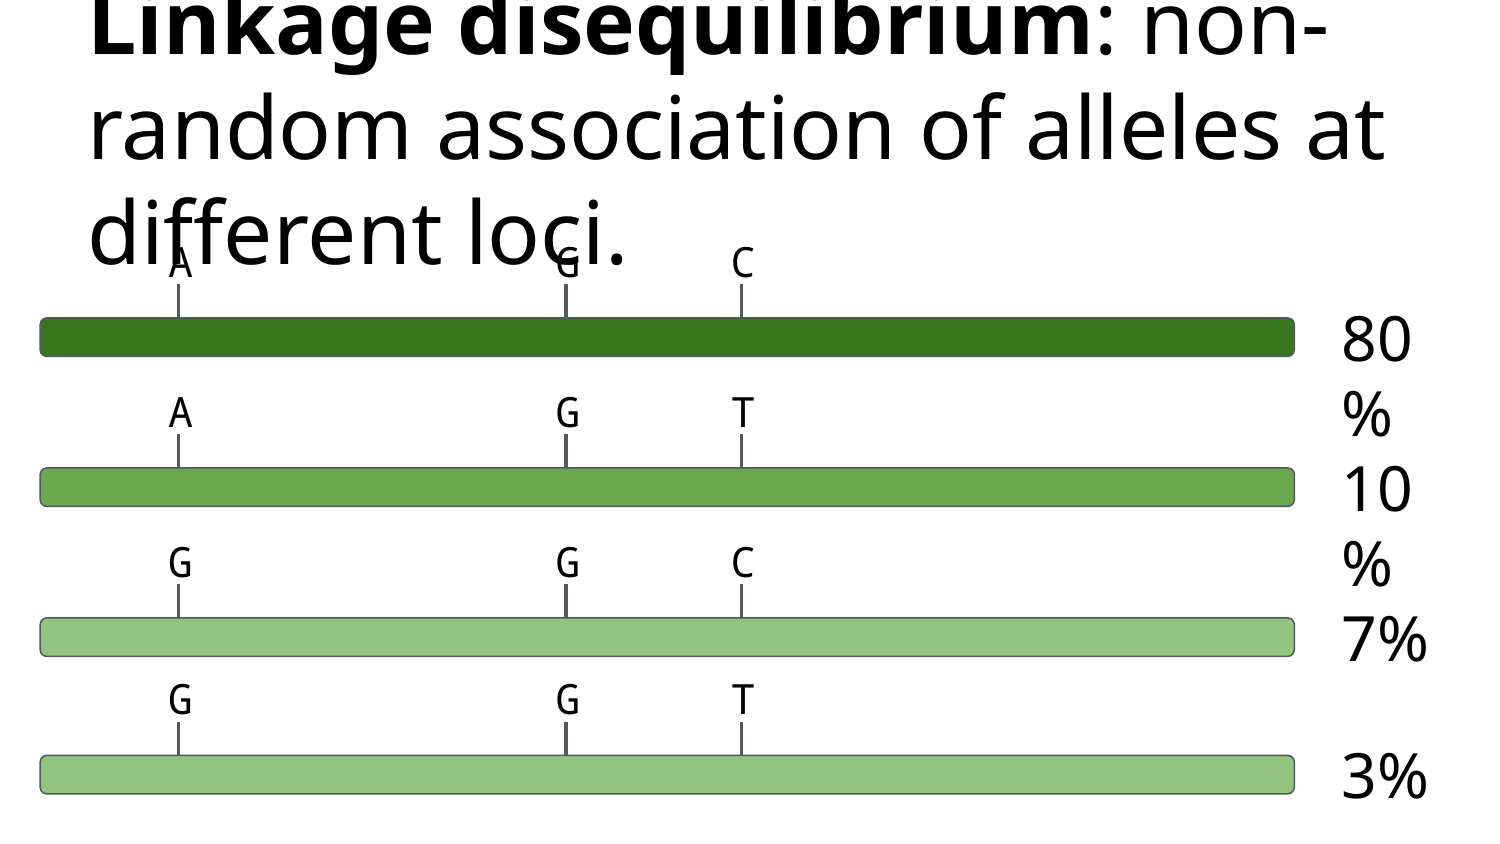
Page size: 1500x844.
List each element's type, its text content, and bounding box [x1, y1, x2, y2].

text_box 7% [1326, 584, 1465, 689]
text_box G [540, 220, 592, 260]
text_box A [153, 220, 204, 260]
text_box G [540, 658, 592, 697]
text_box 3% [1326, 721, 1465, 826]
text_box [40, 755, 1295, 794]
text_box G [540, 370, 592, 410]
text_box T [715, 658, 767, 697]
text_box T [715, 370, 767, 410]
text_box 10% [1326, 434, 1465, 539]
text_box A [153, 370, 204, 410]
text_box [40, 467, 1295, 507]
text_box C [715, 520, 767, 560]
text_box G [153, 658, 204, 697]
text_box G [153, 520, 204, 560]
text_box [40, 617, 1295, 657]
text_box [40, 317, 1295, 357]
text_box 80% [1326, 284, 1465, 389]
text_box C [715, 220, 767, 260]
text_box G [540, 520, 592, 560]
title Linkage disequilibrium: non-random association of alleles at different loci. [82, 71, 1416, 177]
